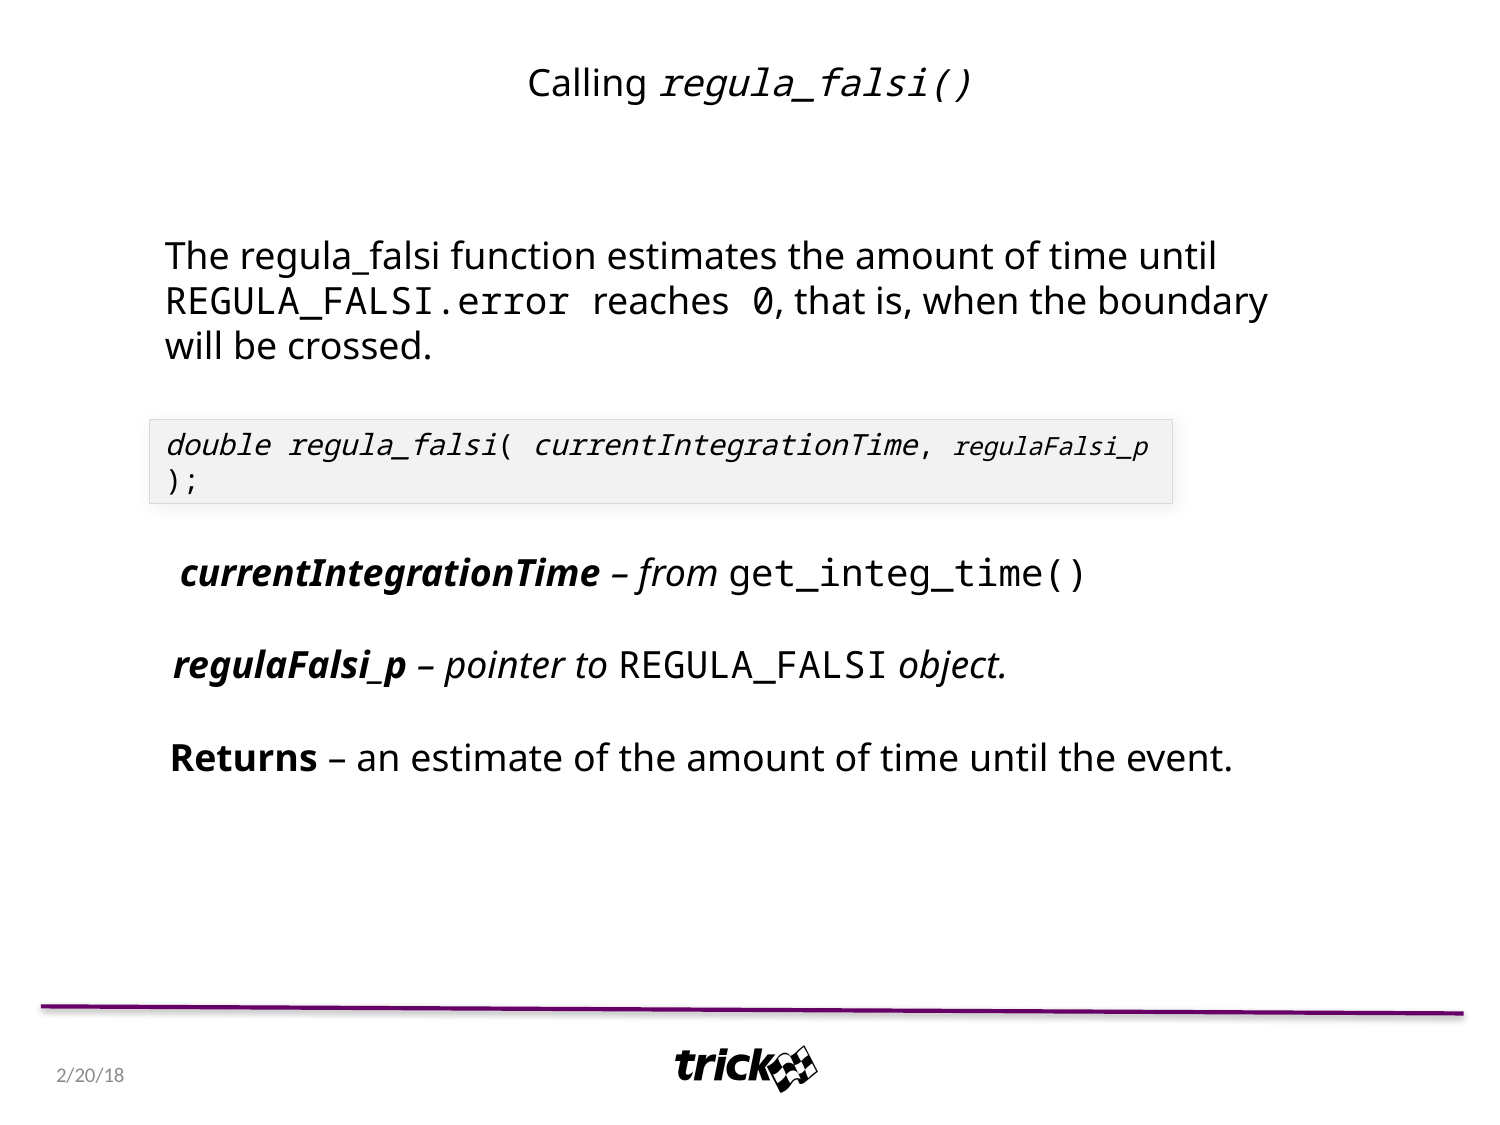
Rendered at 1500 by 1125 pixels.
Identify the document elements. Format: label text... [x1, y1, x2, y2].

text_box Calling regula_falsi() [0, 51, 1500, 112]
text_box double regula_falsi( currentIntegrationTime, regulaFalsi_p ); [149, 419, 1173, 504]
text_box Returns – an estimate of the amount of time until the event. [154, 726, 1250, 787]
text_box currentIntegrationTime – from get_integ_time() [165, 541, 1114, 602]
picture [675, 1045, 818, 1093]
text_box The regula_falsi function estimates the amount of time until REGULA_FALSI.error reaches 0, that is, when the boundary will be crossed. [149, 224, 1338, 375]
text_box regulaFalsi_p – pointer to REGULA_FALSI object. [158, 629, 1035, 695]
